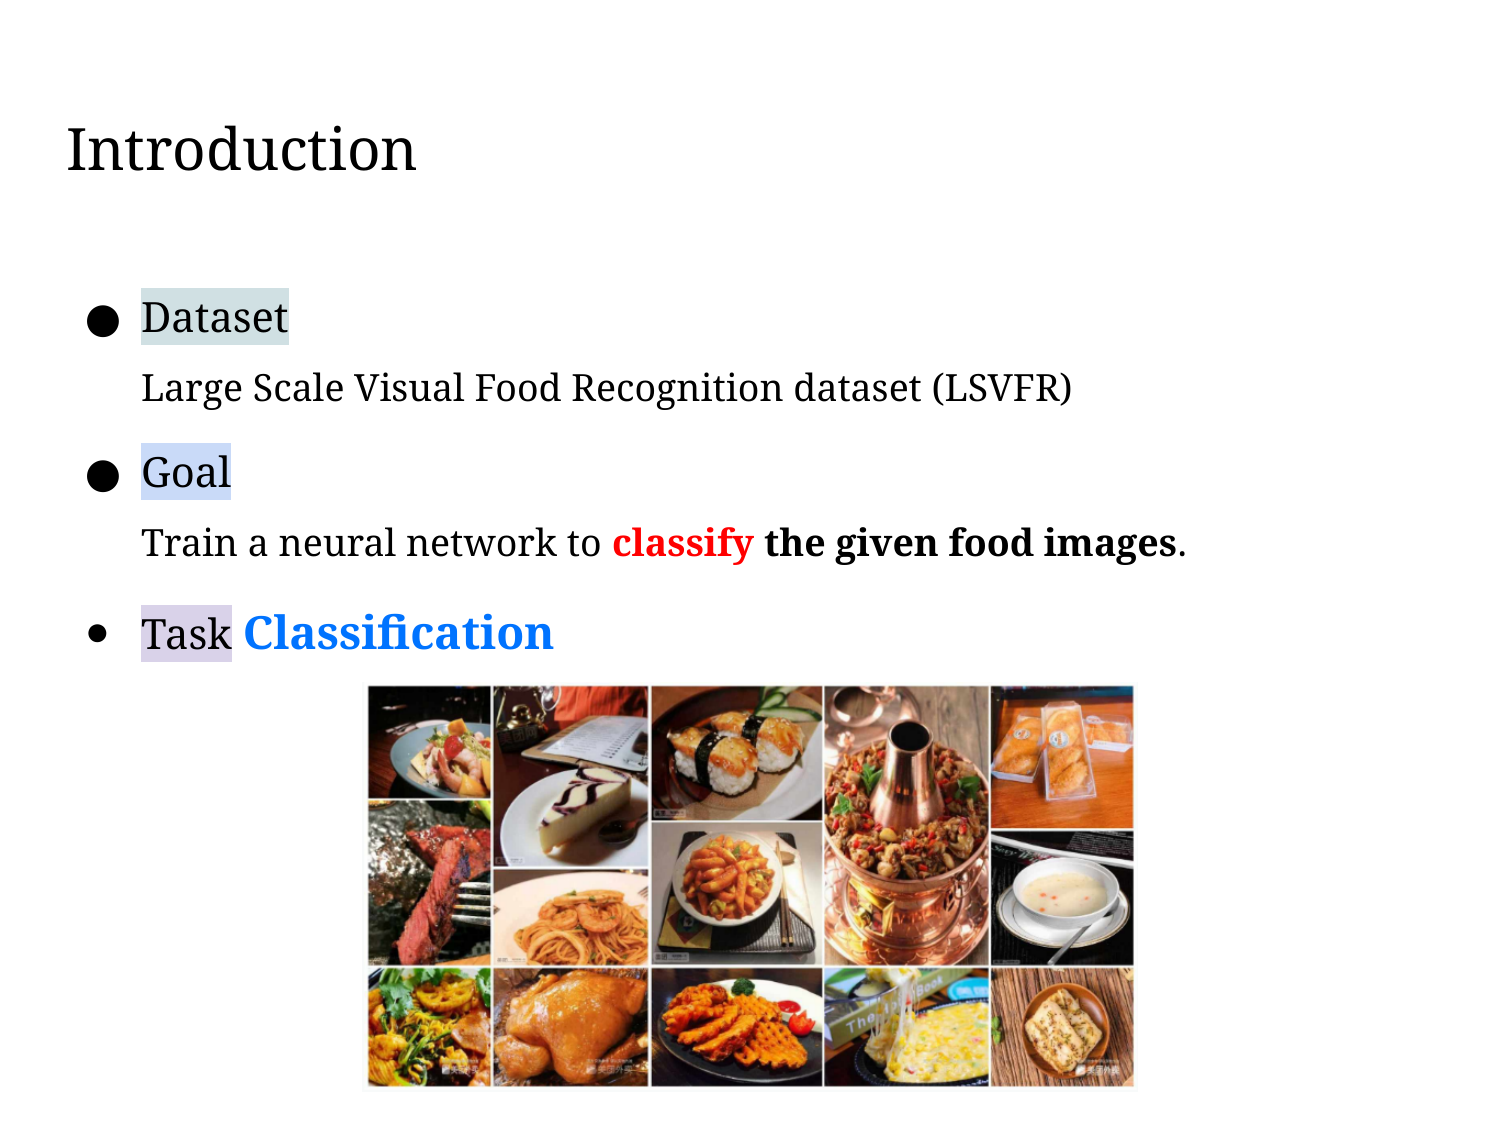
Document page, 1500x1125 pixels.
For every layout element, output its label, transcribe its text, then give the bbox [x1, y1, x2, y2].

title Introduction [51, 97, 1449, 223]
list Dataset Large Scale Visual Food Recognition dataset (LSVFR) Goal Train a neural network to classify the given food images. Task Classification [51, 251, 1449, 1079]
picture [361, 682, 1139, 1092]
